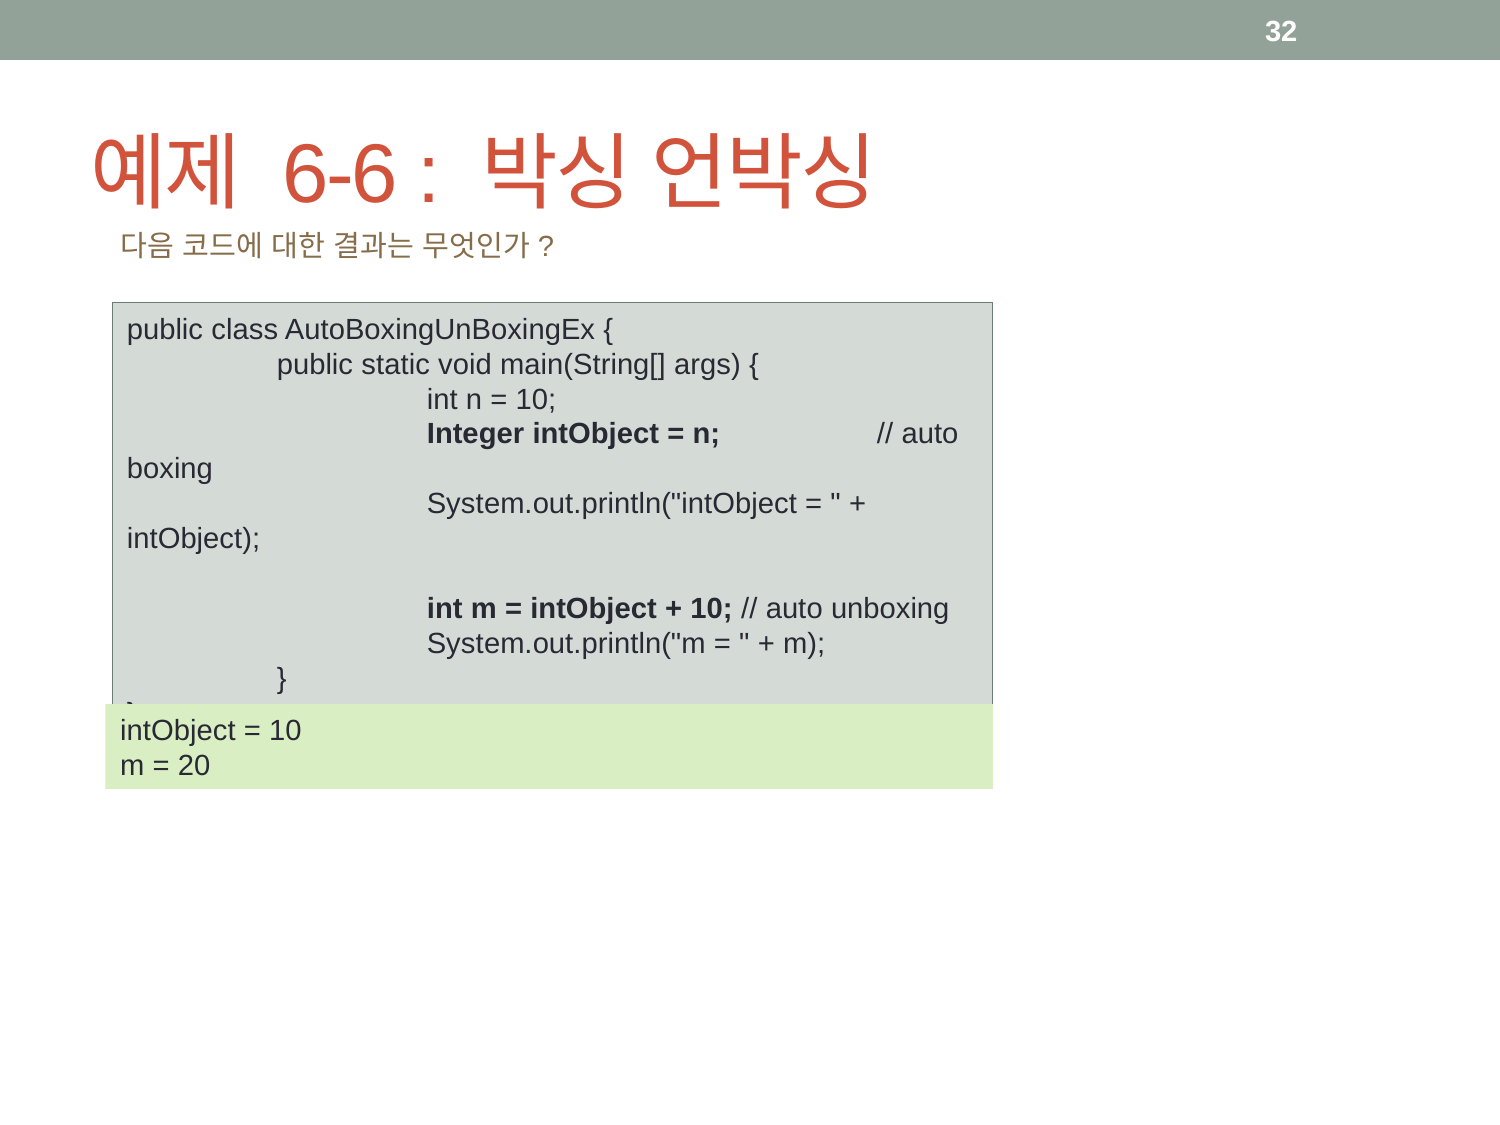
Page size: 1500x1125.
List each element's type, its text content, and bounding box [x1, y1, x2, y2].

slide_number 32 [1250, 3, 1425, 57]
text_box 다음 코드에 대한 결과는 무엇인가? [105, 219, 570, 270]
text_box public class AutoBoxingUnBoxingEx { public static void main(String[] args) { int n = 10; Integer intObject = n; // auto boxing System.out.println("intObject = " + intObject); int m = intObject + 10; // auto unboxing System.out.println("m = " + m); } } [112, 302, 993, 704]
text_box intObject = 10 m = 20 [105, 704, 993, 789]
title 예제 6-6 : 박싱 언박싱 [75, 87, 1425, 250]
